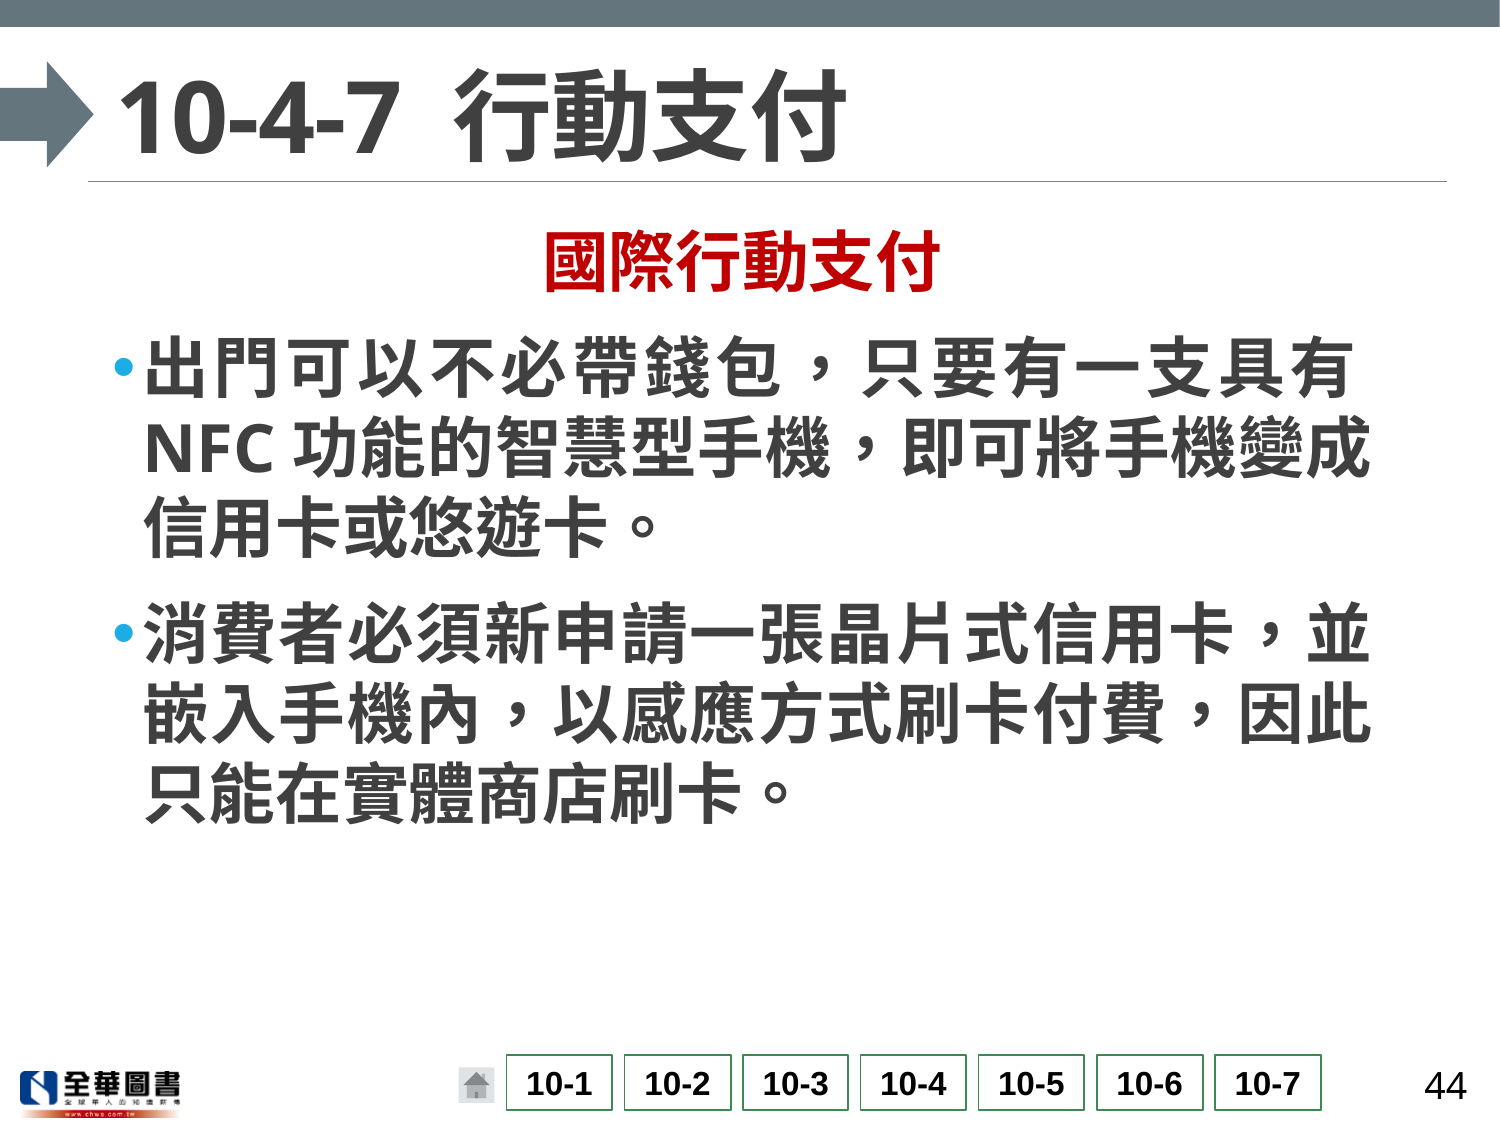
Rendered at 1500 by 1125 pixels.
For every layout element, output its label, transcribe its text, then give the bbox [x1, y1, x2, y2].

list 國際行動支付 出門可以不必帶錢包，只要有一支具有NFC功能的智慧型手機，即可將手機變成信用卡或悠遊卡。 消費者必須新申請一張晶片式信用卡，並嵌入手機內，以感應方式刷卡付費，因此只能在實體商店刷卡。 [112, 212, 1373, 1024]
slide_number 44 [1320, 1057, 1483, 1118]
title 10-4-7 行動支付 [100, 47, 1447, 182]
picture [20, 1071, 180, 1118]
